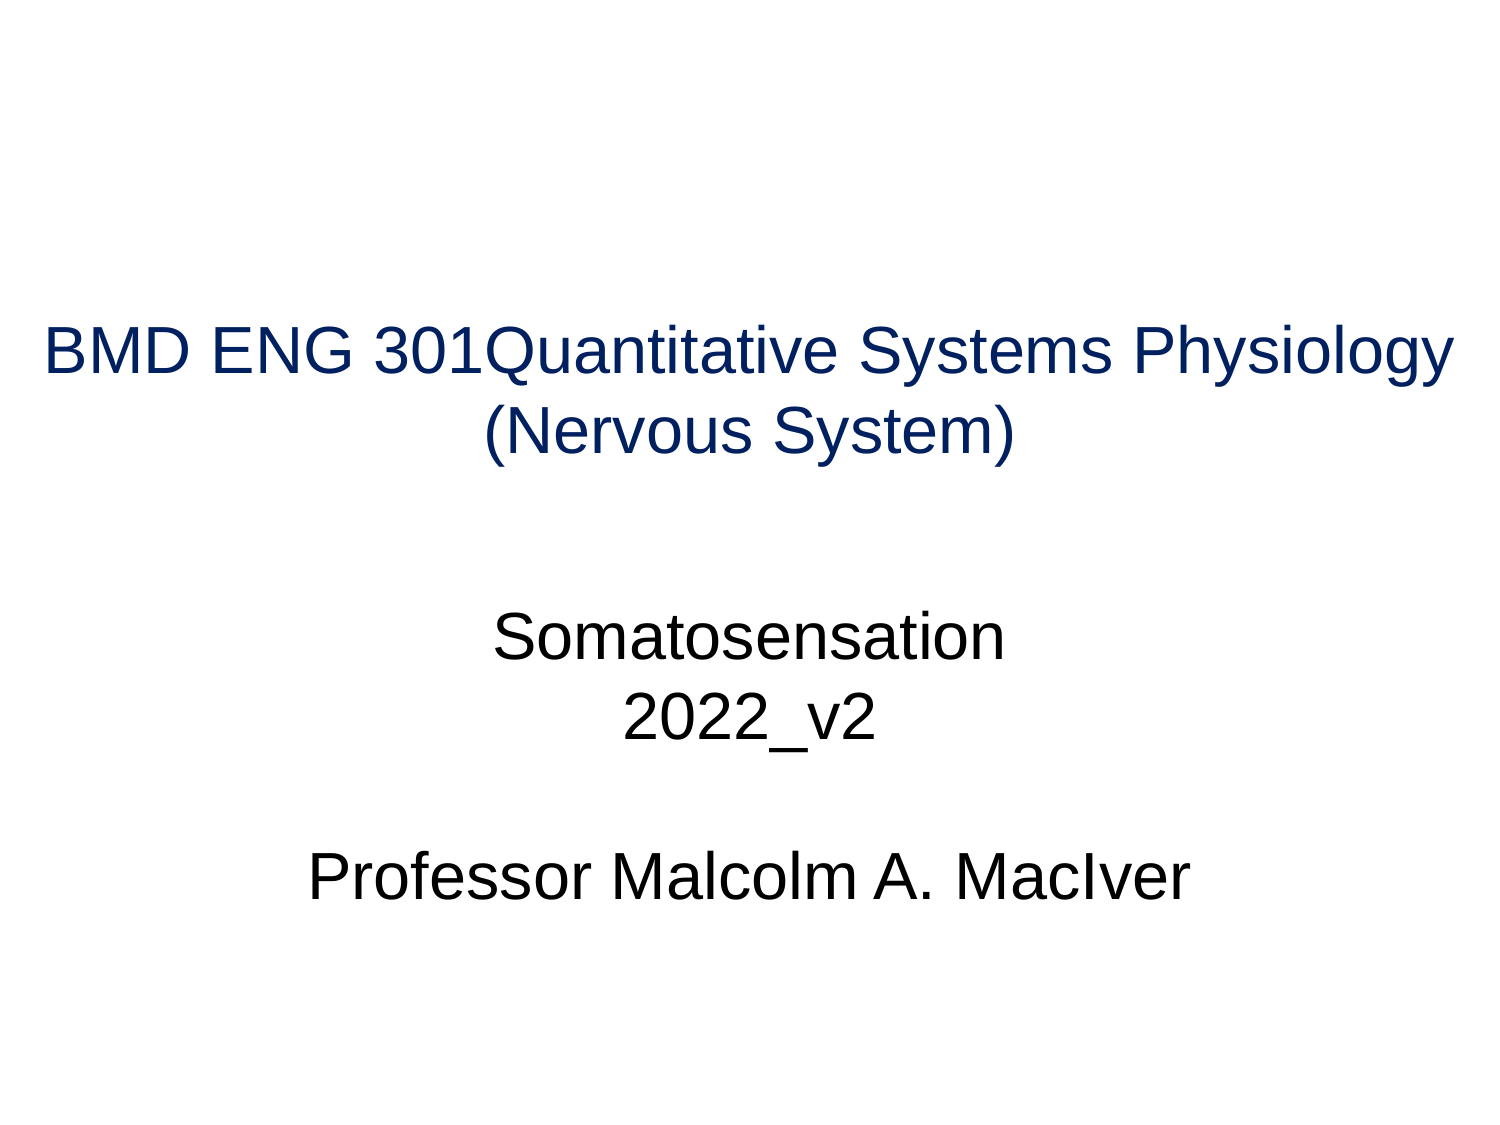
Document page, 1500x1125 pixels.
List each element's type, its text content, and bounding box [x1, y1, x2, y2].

text_box Somatosensation 2022_v2 Professor Malcolm A. MacIver [292, 585, 1208, 921]
text_box BMD ENG 301Quantitative Systems Physiology (Nervous System) [23, 299, 1477, 475]
